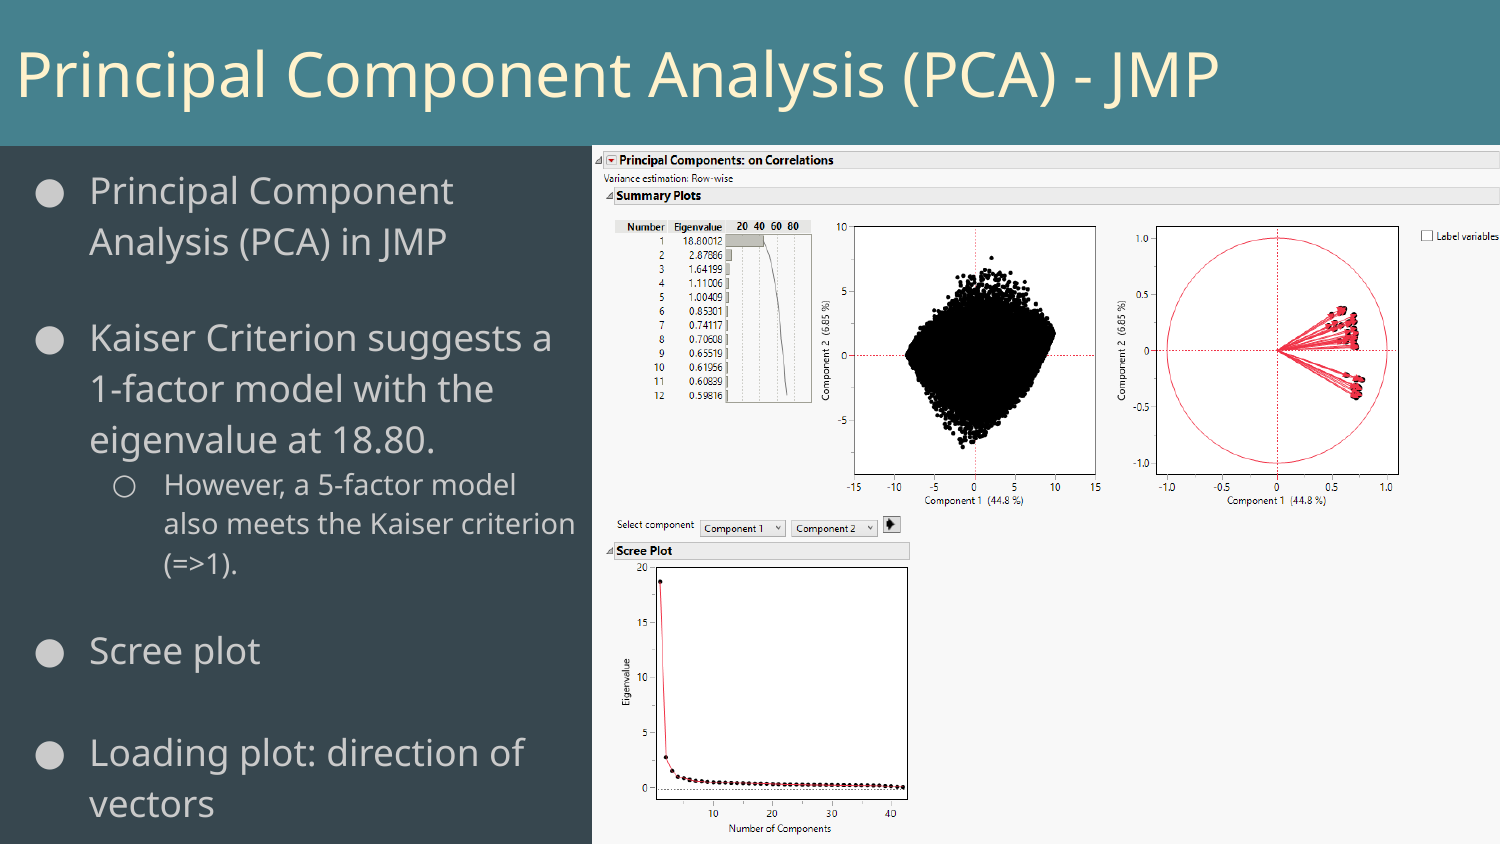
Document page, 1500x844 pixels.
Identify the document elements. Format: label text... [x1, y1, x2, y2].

picture [592, 145, 1500, 844]
text_box Principal Component Analysis (PCA) - JMP [0, 0, 1500, 146]
list Principal Component Analysis (PCA) in JMP Kaiser Criterion suggests a 1-factor model with the eigenvalue at 18.80. However, a 5-factor model also meets the Kaiser criterion (=>1). Scree plot Loading plot: direction of vectors [0, 146, 590, 844]
